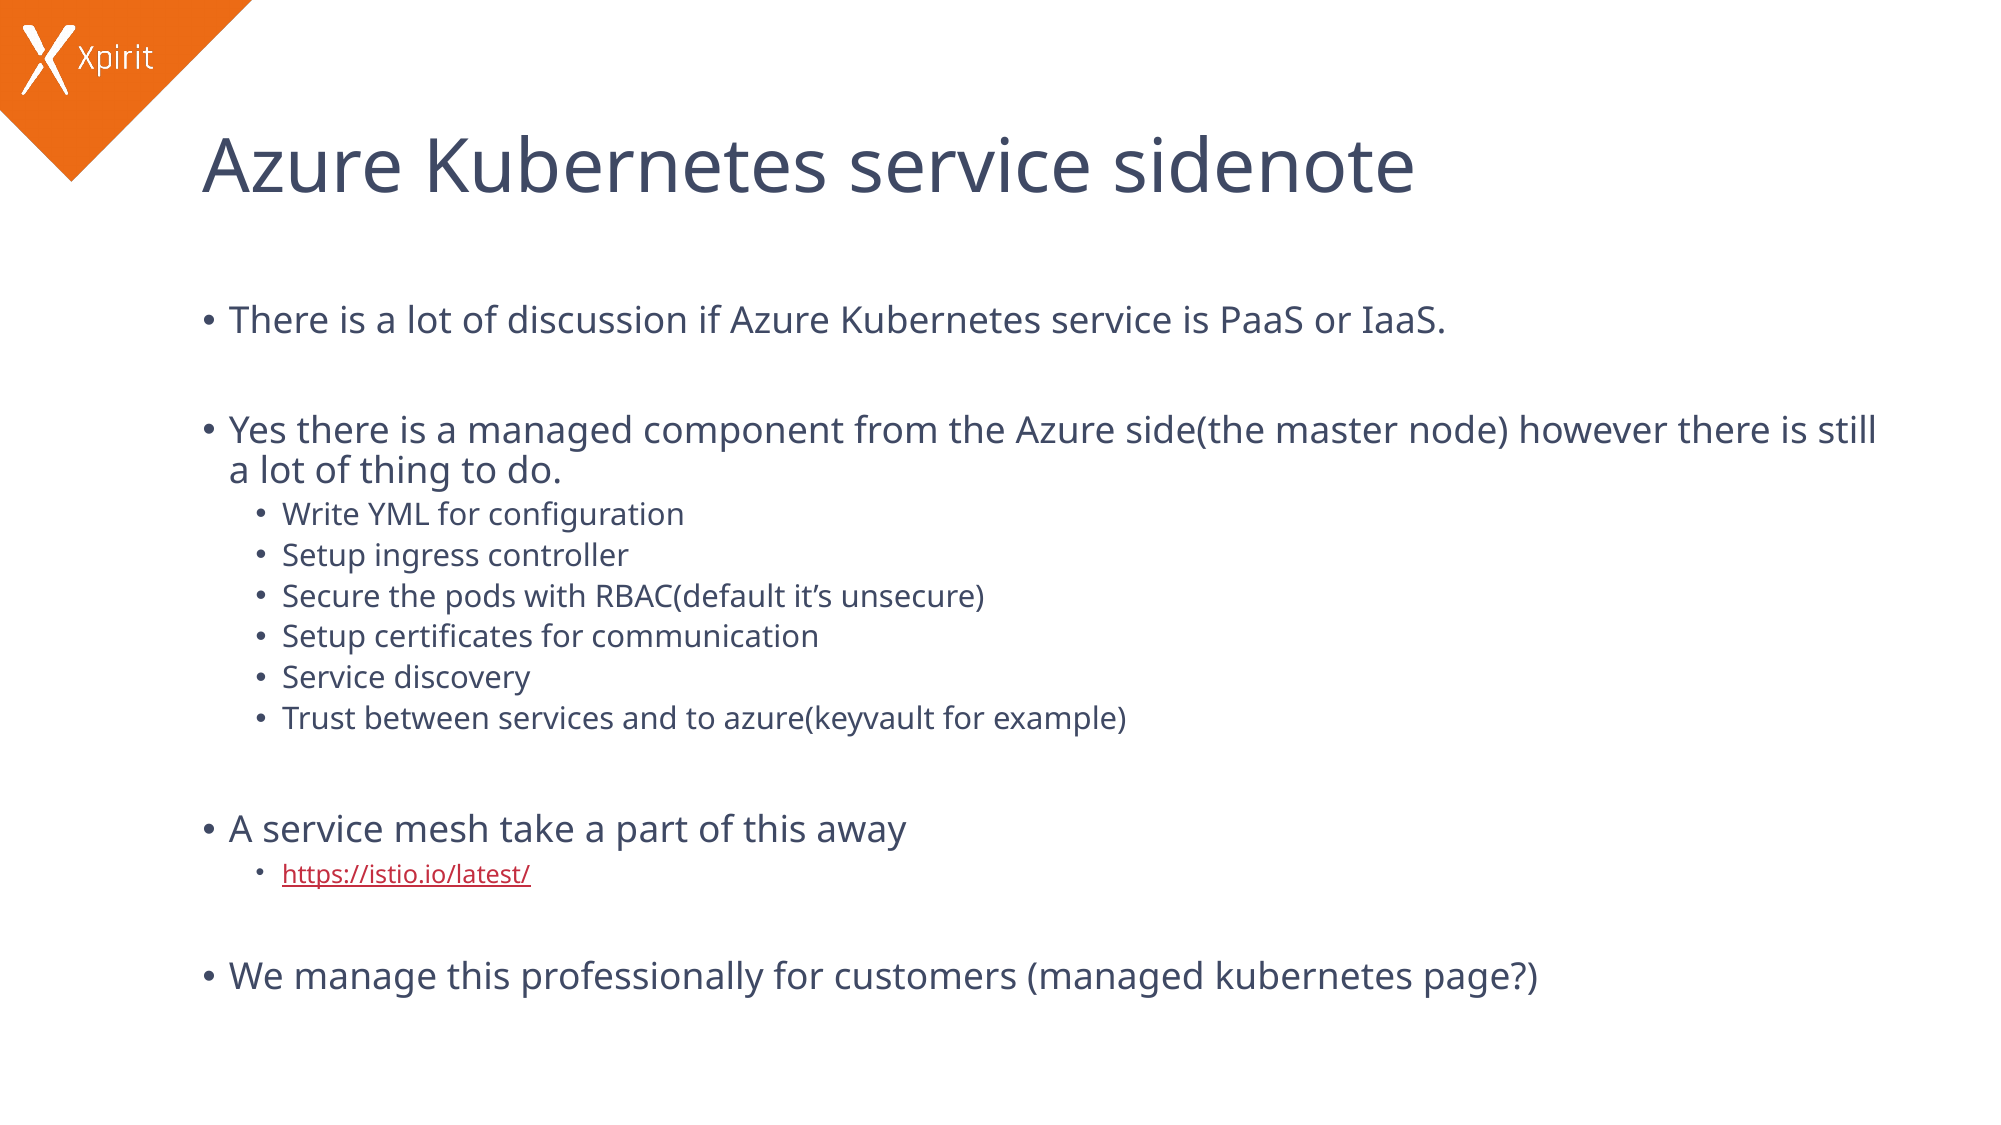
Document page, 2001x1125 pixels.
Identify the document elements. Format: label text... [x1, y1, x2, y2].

picture [0, 0, 255, 184]
list There is a lot of discussion if Azure Kubernetes service is PaaS or IaaS. Yes there is a managed component from the Azure side(the master node) however there is still a lot of thing to do. Write YML for configuration Setup ingress controller Secure the pods with RBAC(default it’s unsecure) Setup certificates for communication Service discovery Trust between services and to azure(keyvault for example) A service mesh take a part of this away https://istio.io/latest/ We manage this professionally for customers (managed kubernetes page?) [187, 294, 1913, 1008]
title Azure Kubernetes service sidenote [187, 59, 1913, 278]
